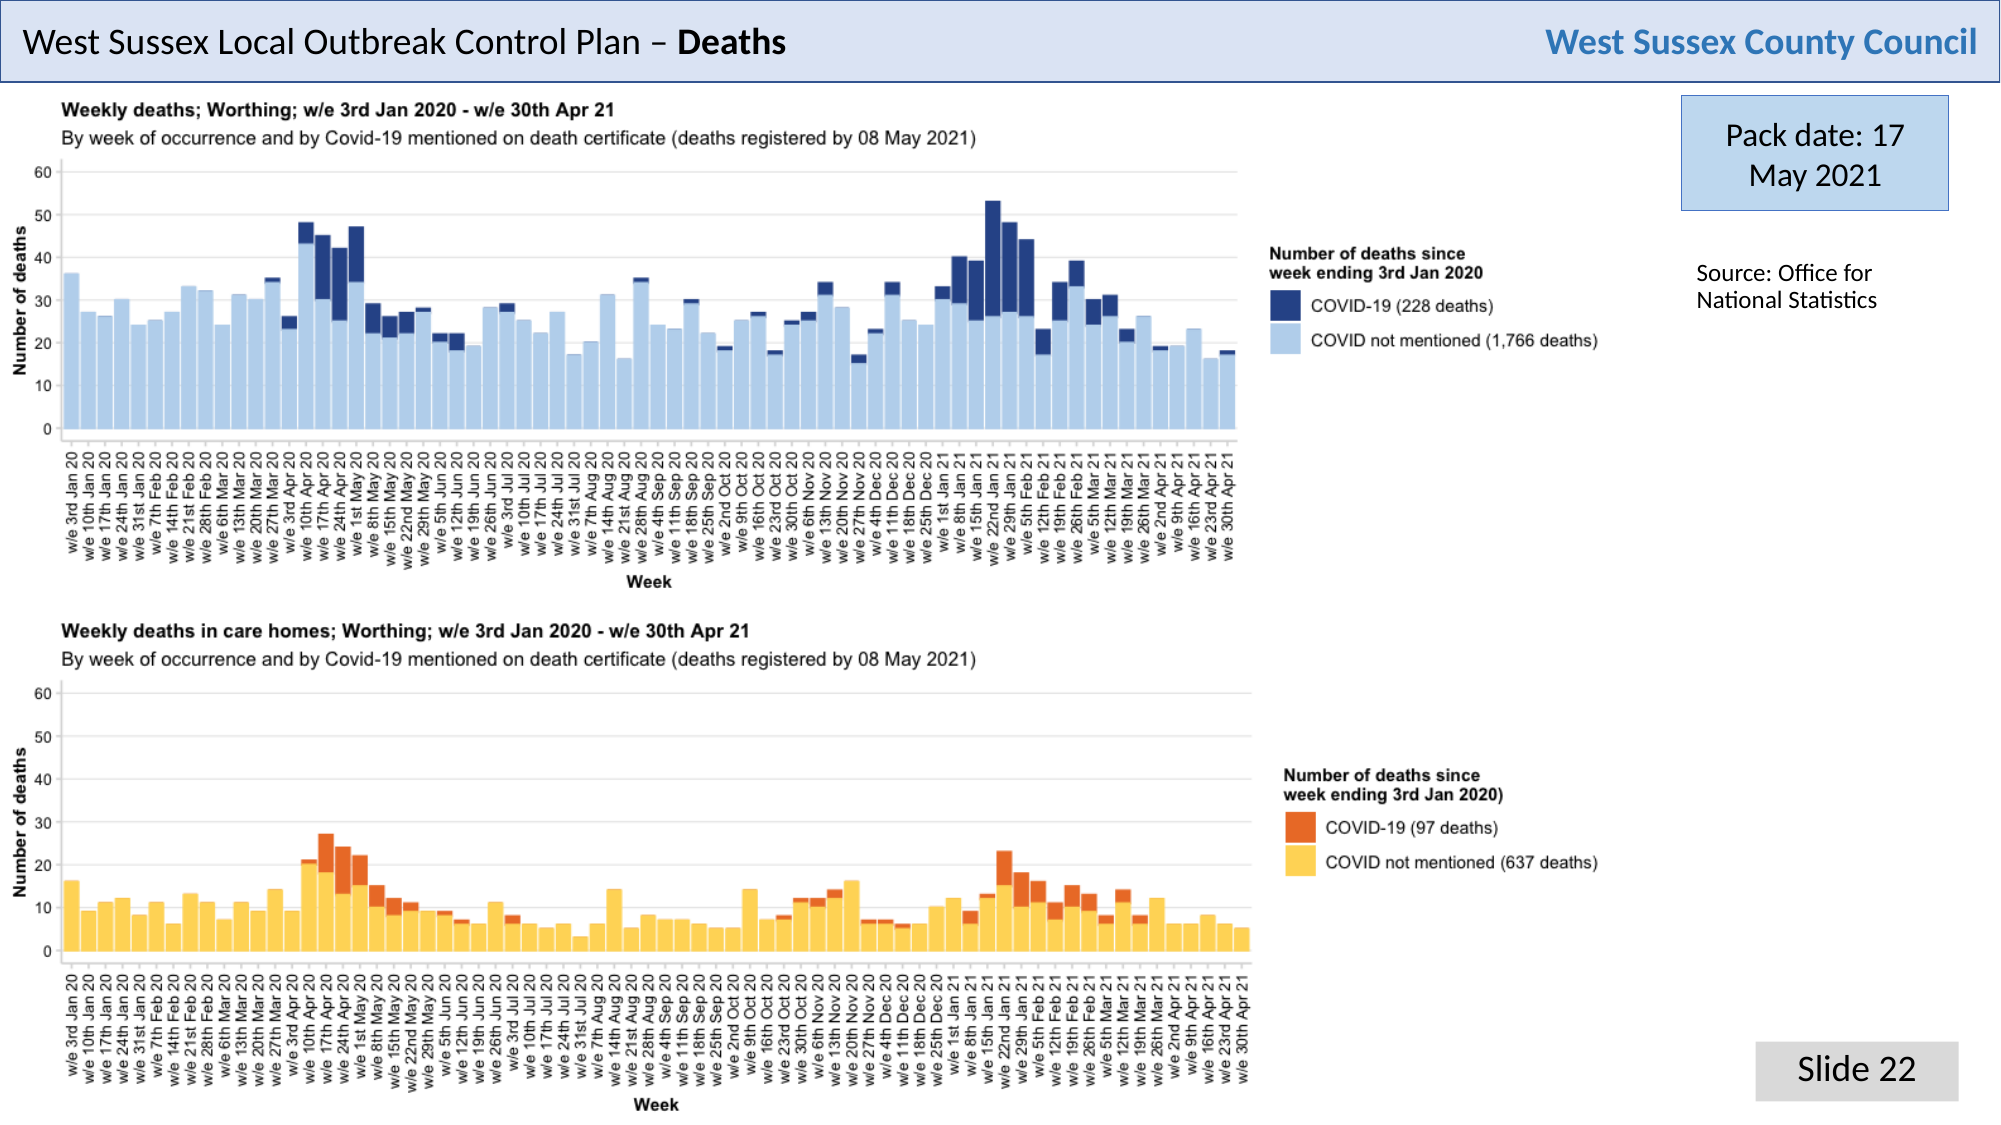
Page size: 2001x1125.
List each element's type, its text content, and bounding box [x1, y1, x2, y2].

picture [3, 612, 1619, 1125]
picture [3, 91, 1619, 602]
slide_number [1681, 95, 1949, 211]
list Source: Office for National Statistics [1681, 252, 1959, 289]
list Slide 22 [1755, 1041, 1959, 1102]
